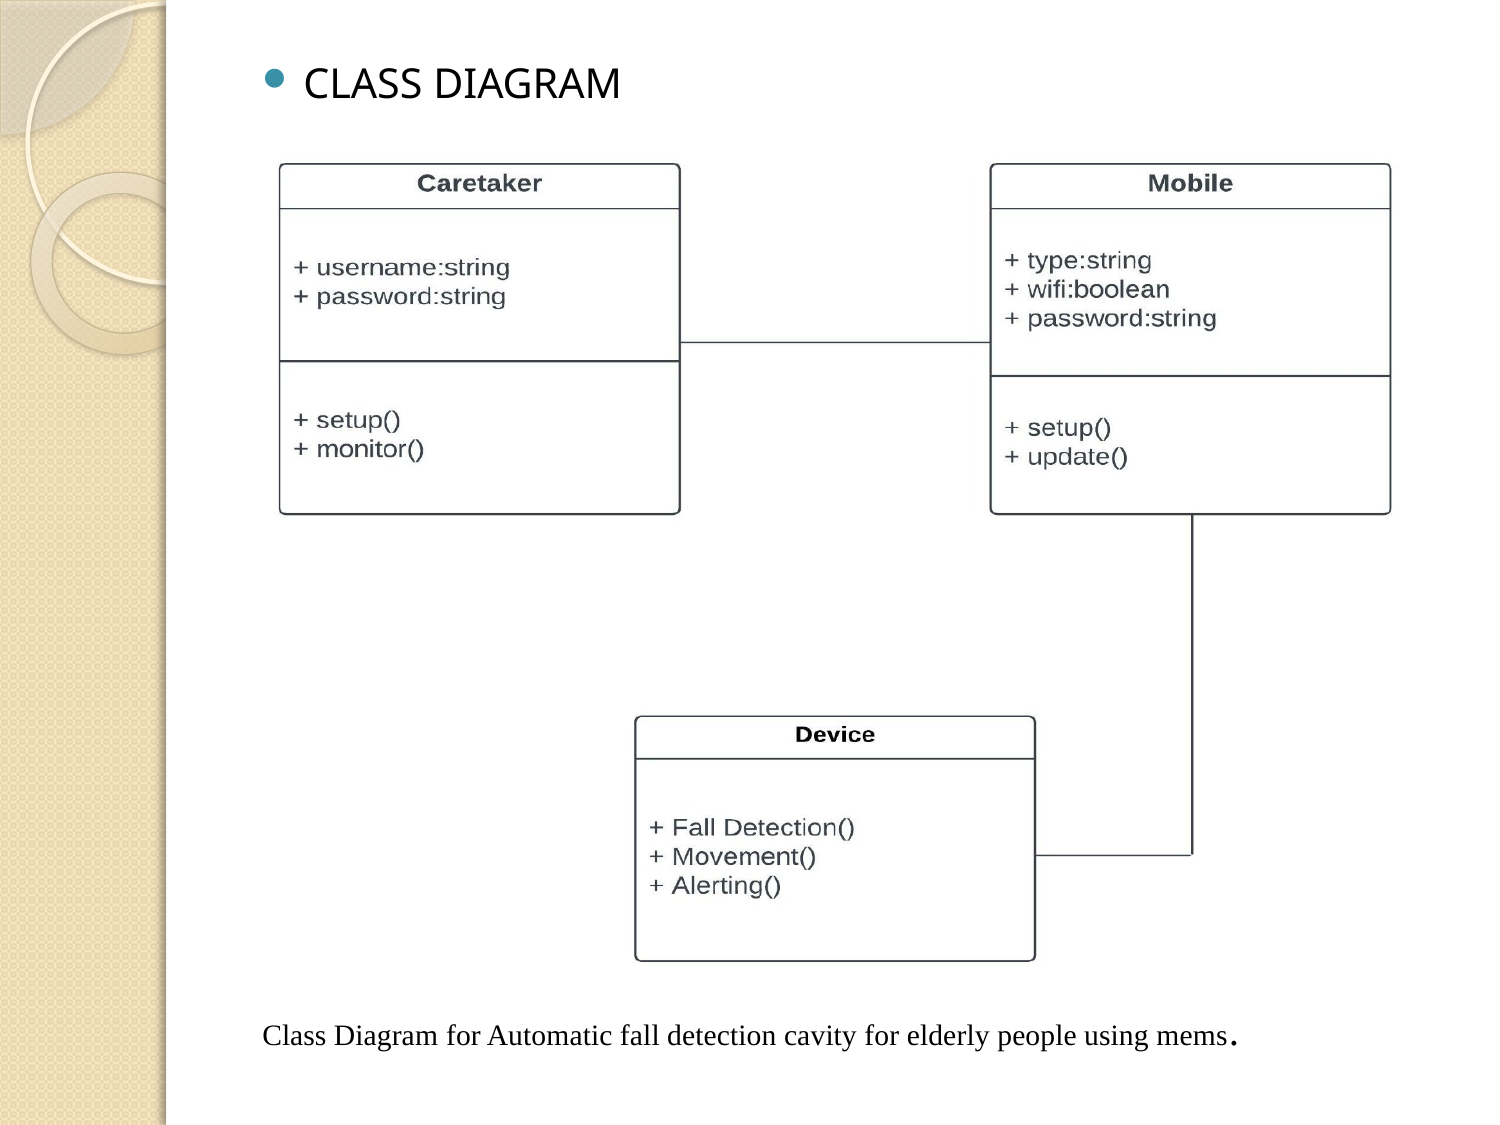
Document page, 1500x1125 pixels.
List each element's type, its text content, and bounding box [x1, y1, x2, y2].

picture [235, 124, 1435, 1001]
list CLASS DIAGRAM Class Diagram for Automatic fall detection cavity for elderly people using mems. [235, 50, 1466, 1075]
